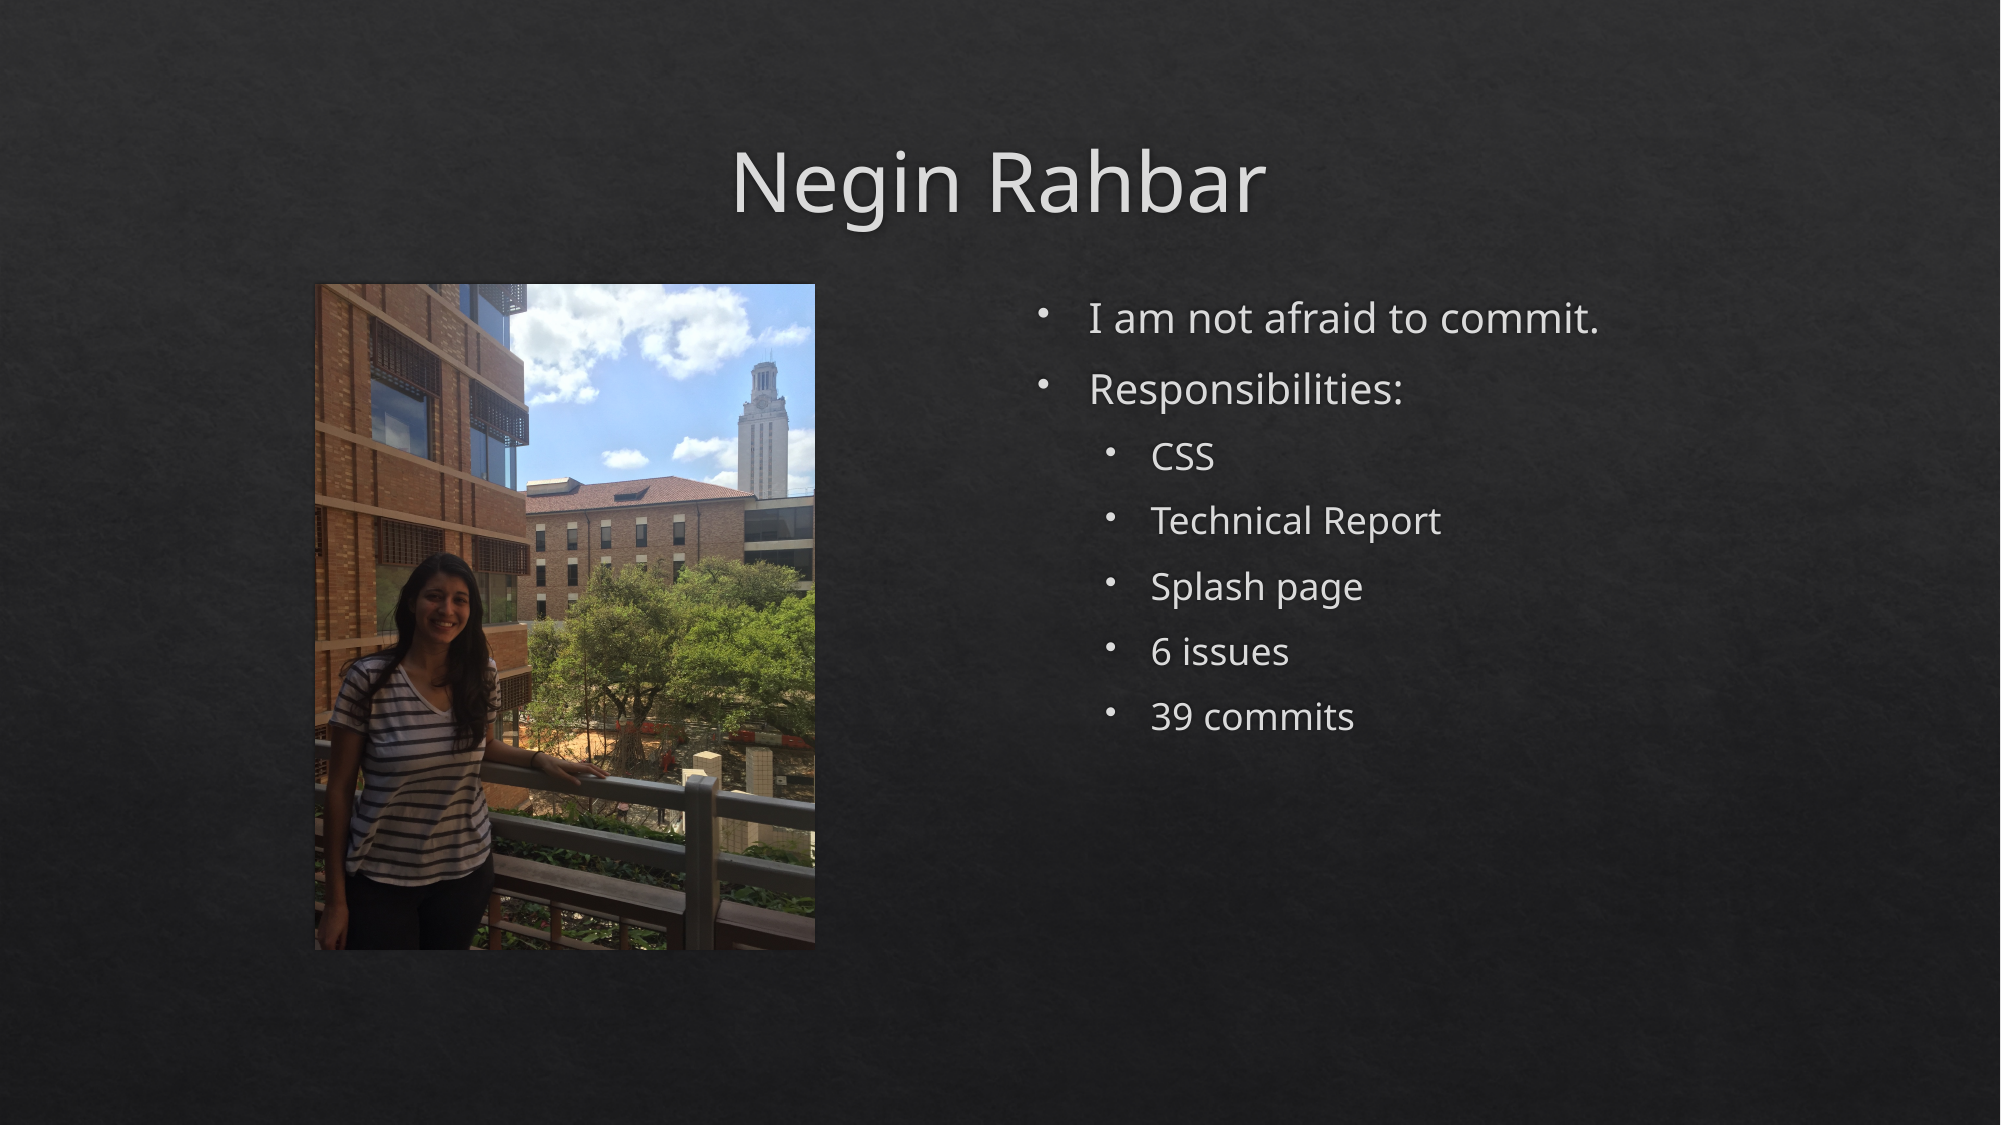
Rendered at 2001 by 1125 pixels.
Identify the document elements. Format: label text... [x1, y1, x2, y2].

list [315, 283, 815, 951]
title Negin Rahbar [149, 99, 1849, 260]
list I am not afraid to commit. Responsibilities: CSS Technical Report Splash page 6 issues 39 commits [1017, 284, 1849, 950]
